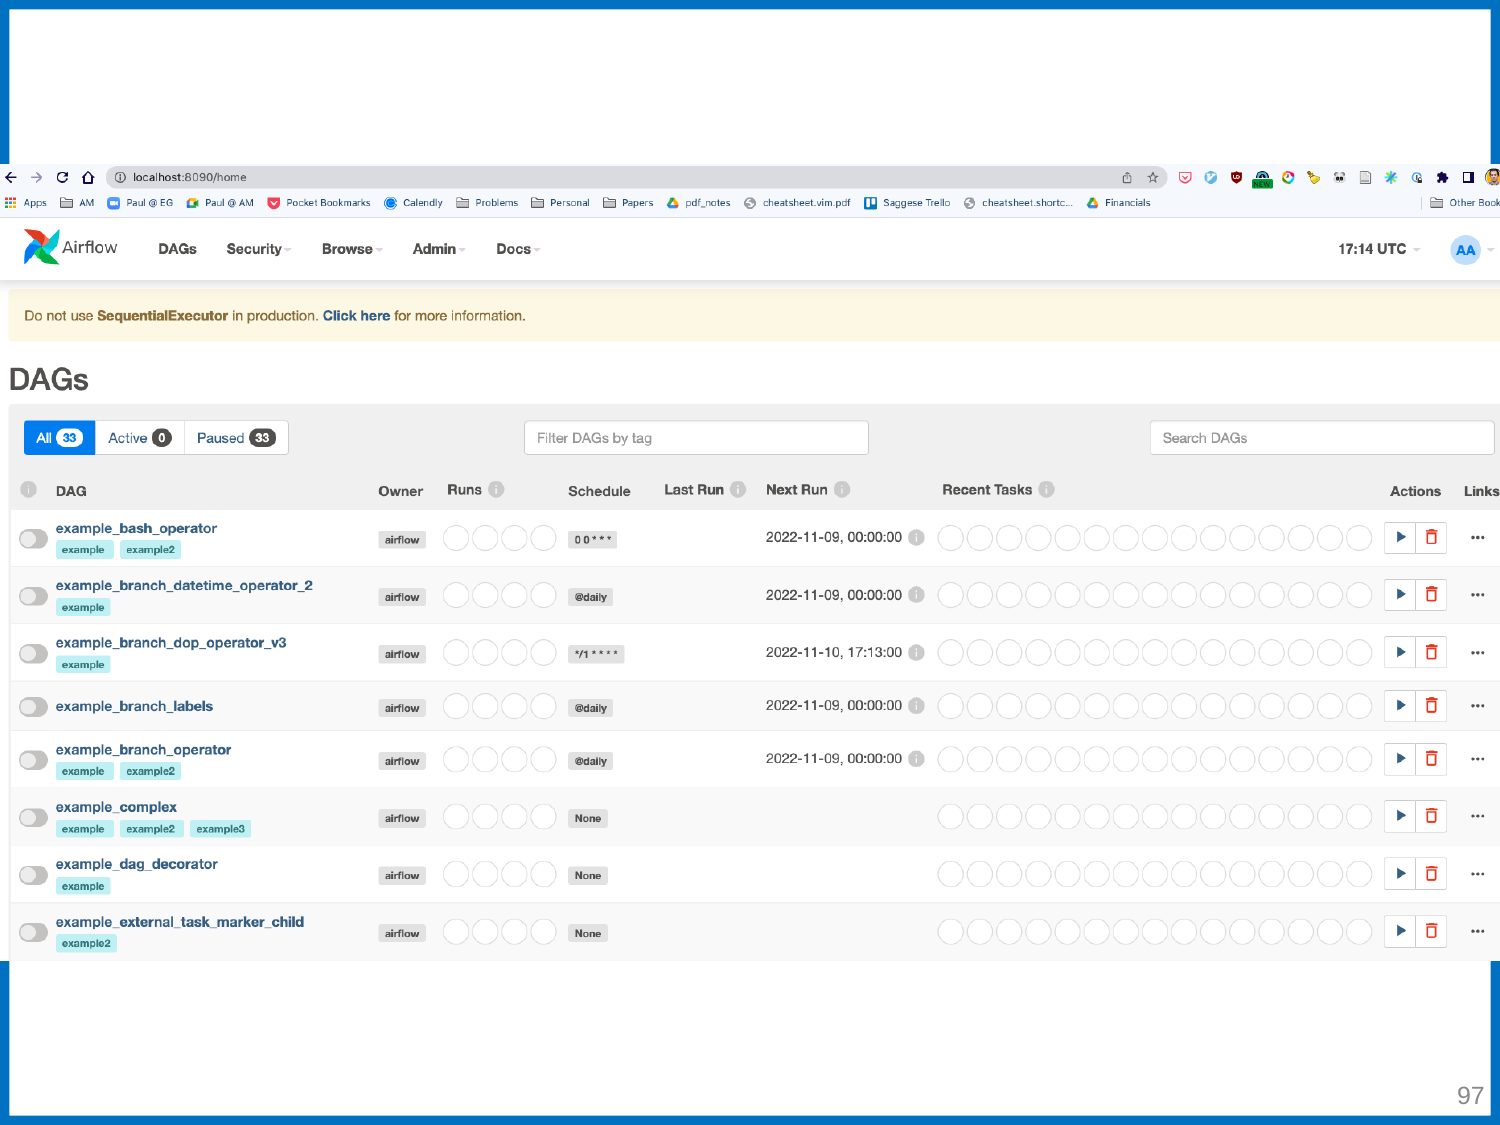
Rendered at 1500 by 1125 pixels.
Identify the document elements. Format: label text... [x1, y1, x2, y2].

picture [0, 164, 1500, 961]
slide_number ‹#› [1149, 1065, 1500, 1125]
